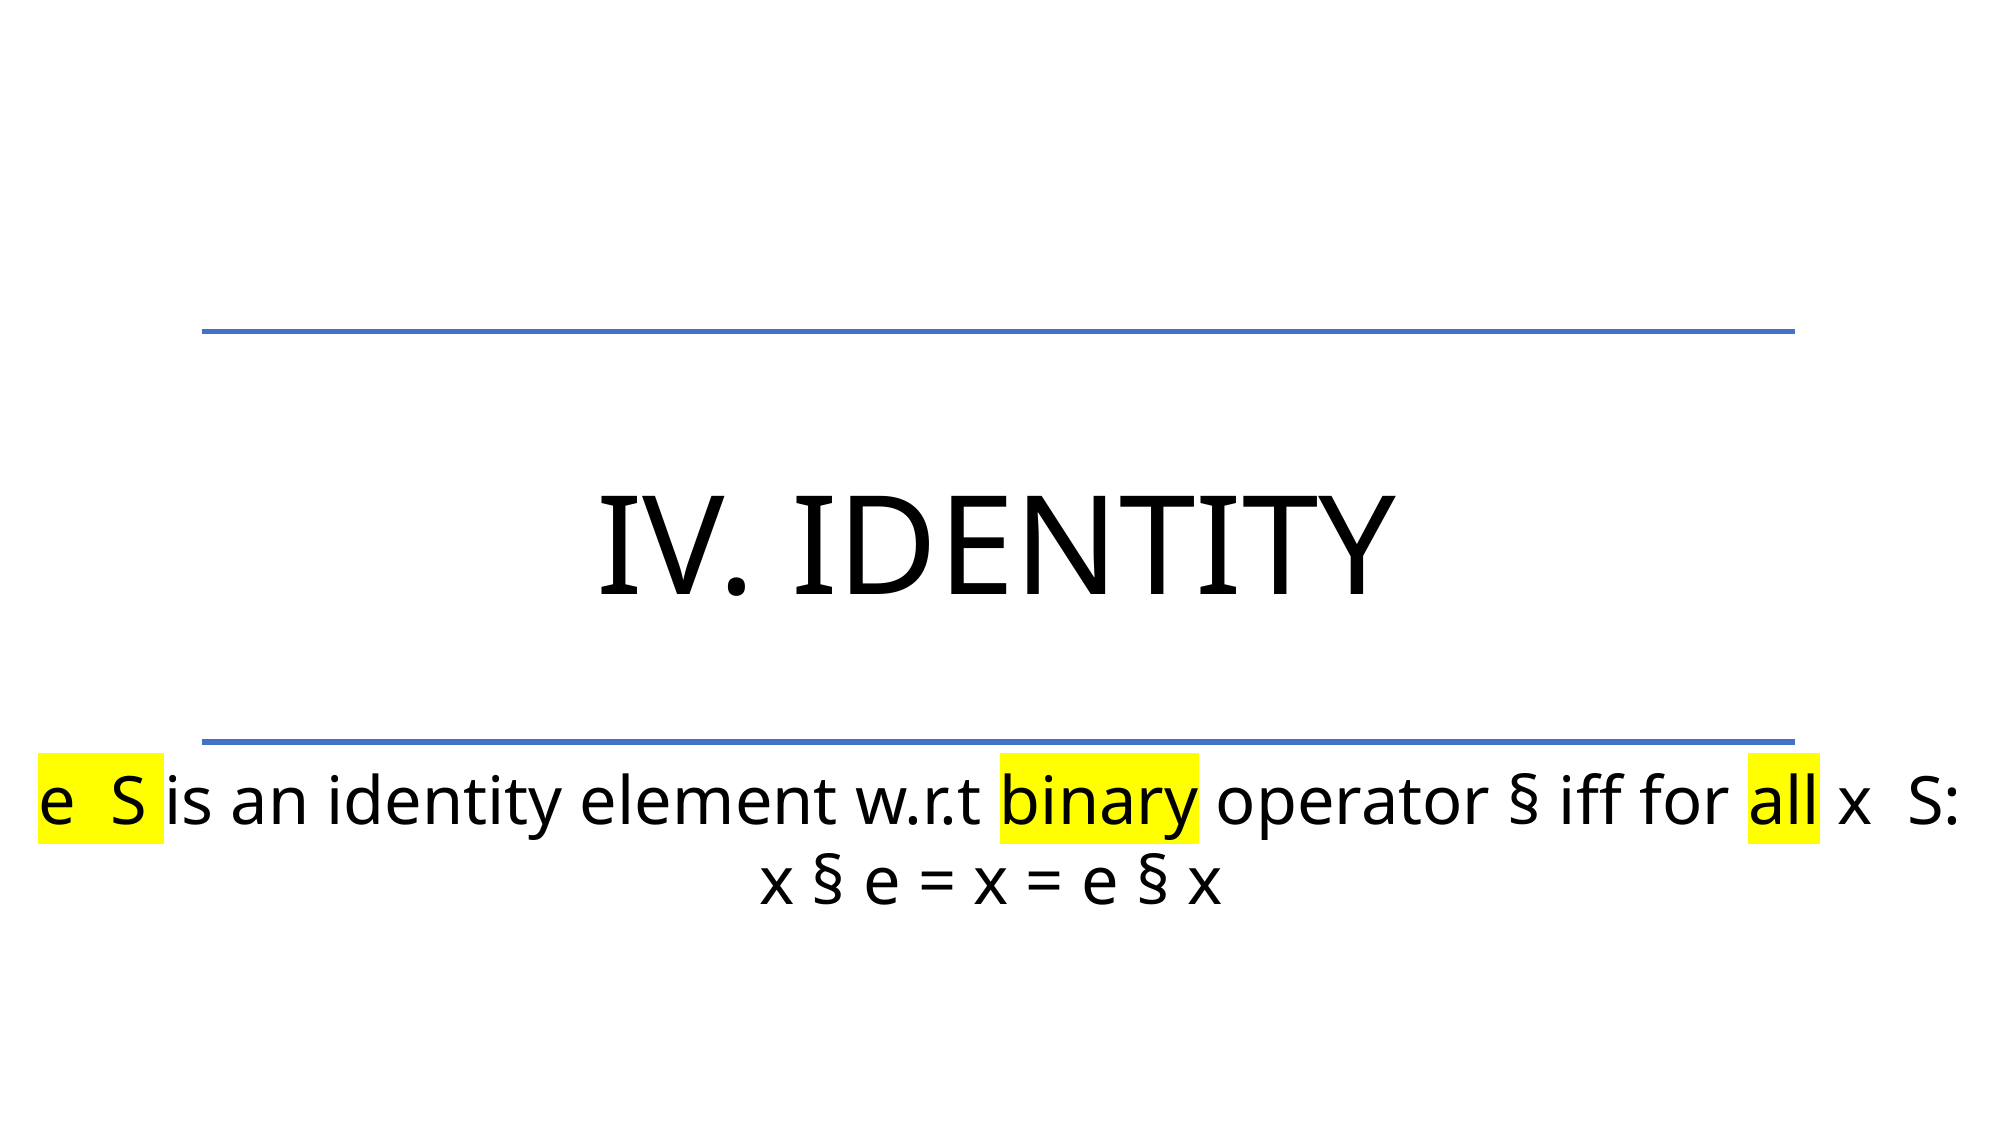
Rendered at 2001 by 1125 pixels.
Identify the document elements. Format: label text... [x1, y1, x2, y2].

text_box IV. Identity [0, 450, 1997, 630]
